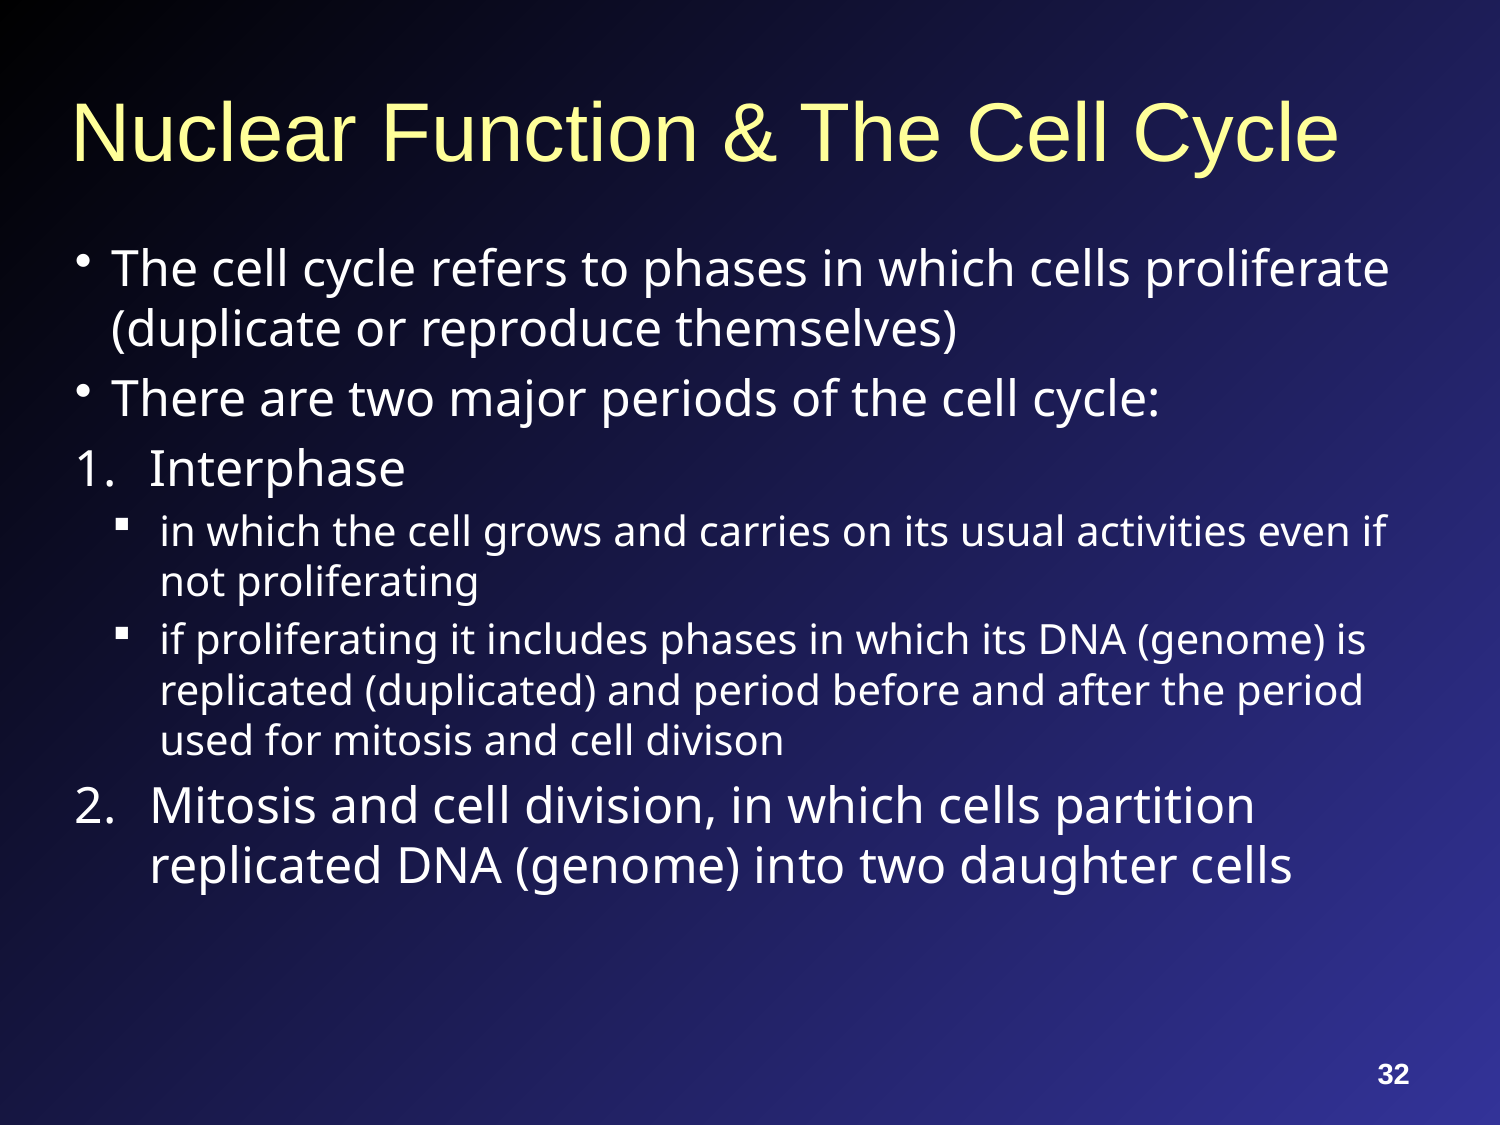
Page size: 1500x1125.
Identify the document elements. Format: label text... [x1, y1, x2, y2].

list The cell cycle refers to phases in which cells proliferate (duplicate or reproduce themselves) There are two major periods of the cell cycle: Interphase in which the cell grows and carries on its usual activities even if not proliferating if proliferating it includes phases in which its DNA (genome) is replicated (duplicated) and period before and after the period used for mitosis and cell divison Mitosis and cell division, in which cells partition replicated DNA (genome) into two daughter cells [59, 228, 1437, 1006]
slide_number 32 [1074, 1042, 1425, 1103]
title Nuclear Function & The Cell Cycle [55, 69, 1435, 187]
